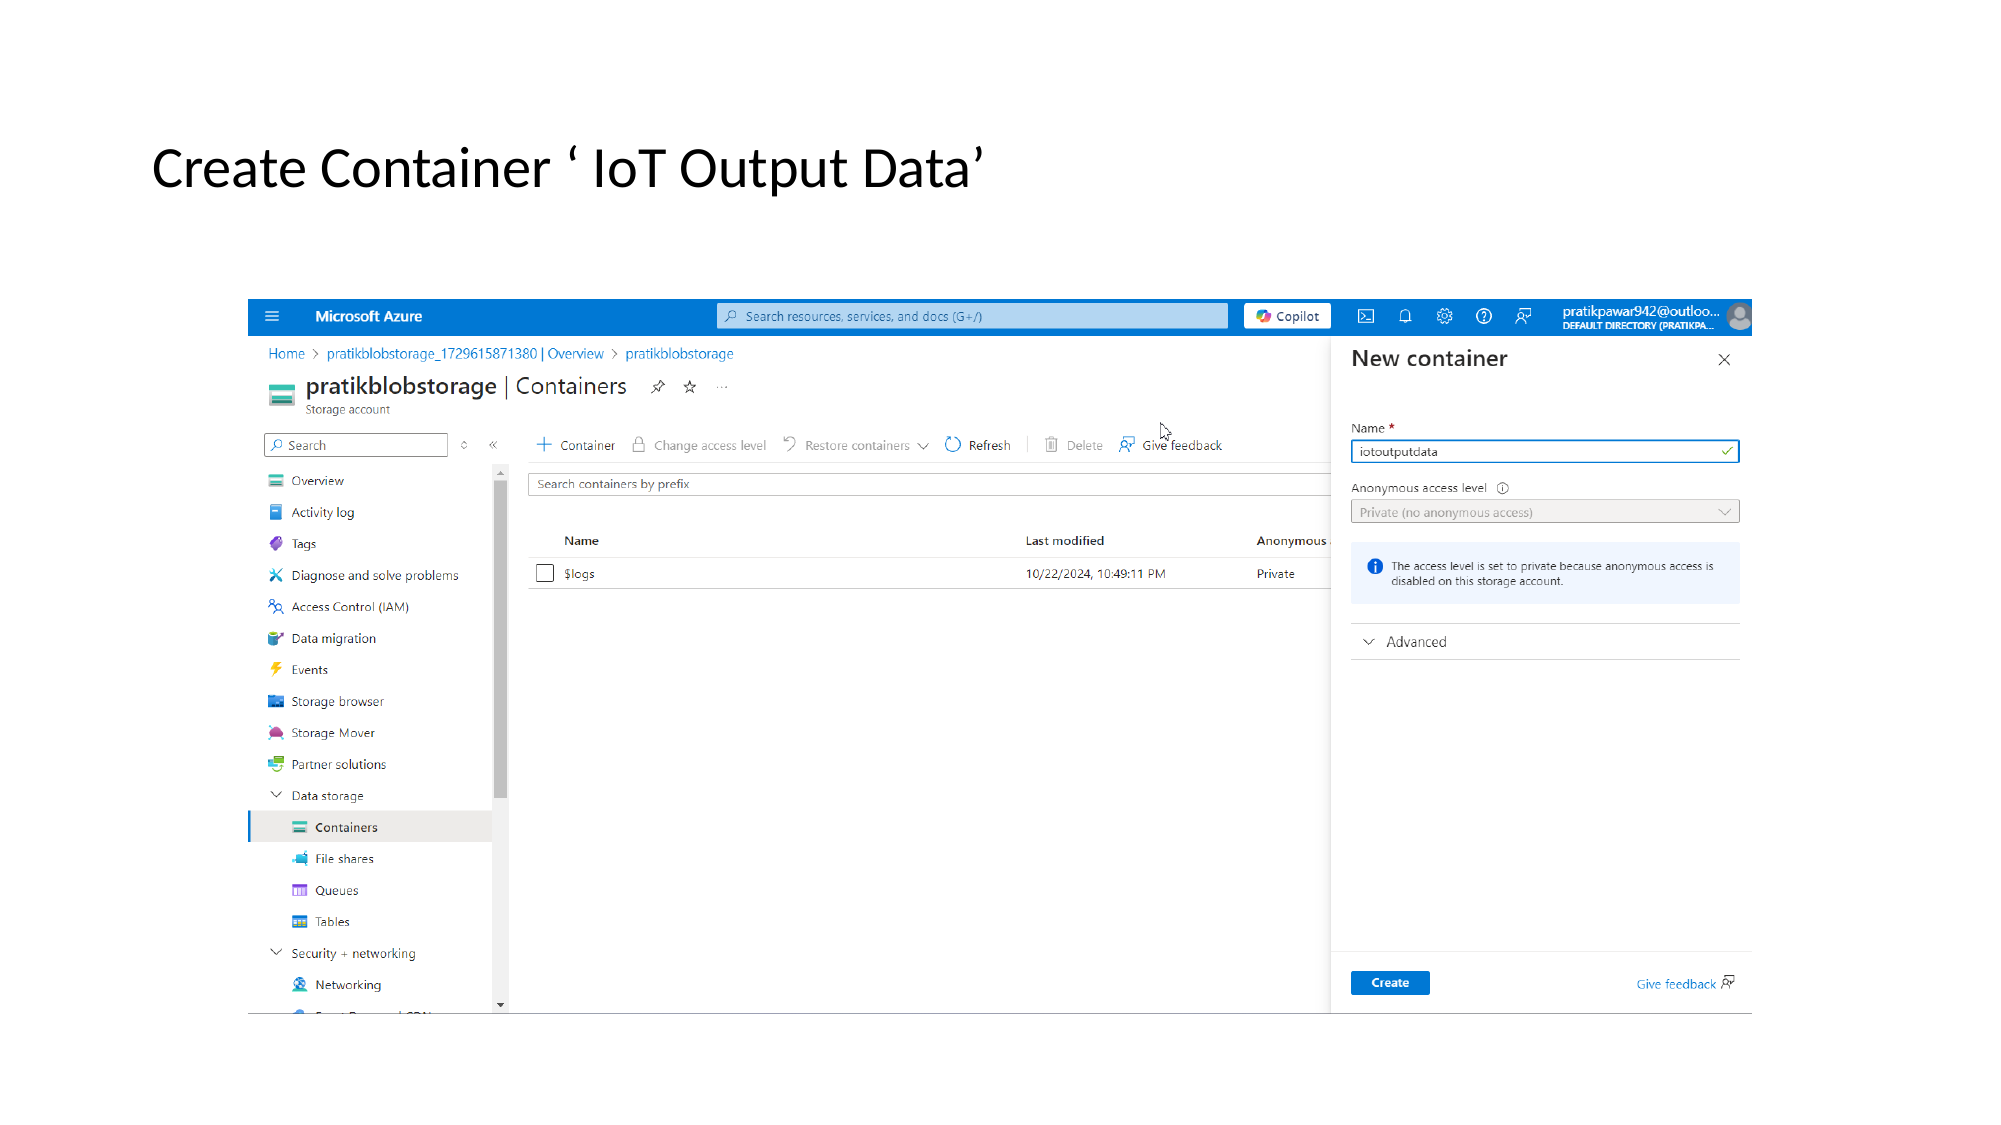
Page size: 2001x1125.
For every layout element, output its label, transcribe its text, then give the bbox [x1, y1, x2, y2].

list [248, 299, 1752, 1014]
title Create Container ‘ IoT Output Data’ [137, 59, 1863, 278]
